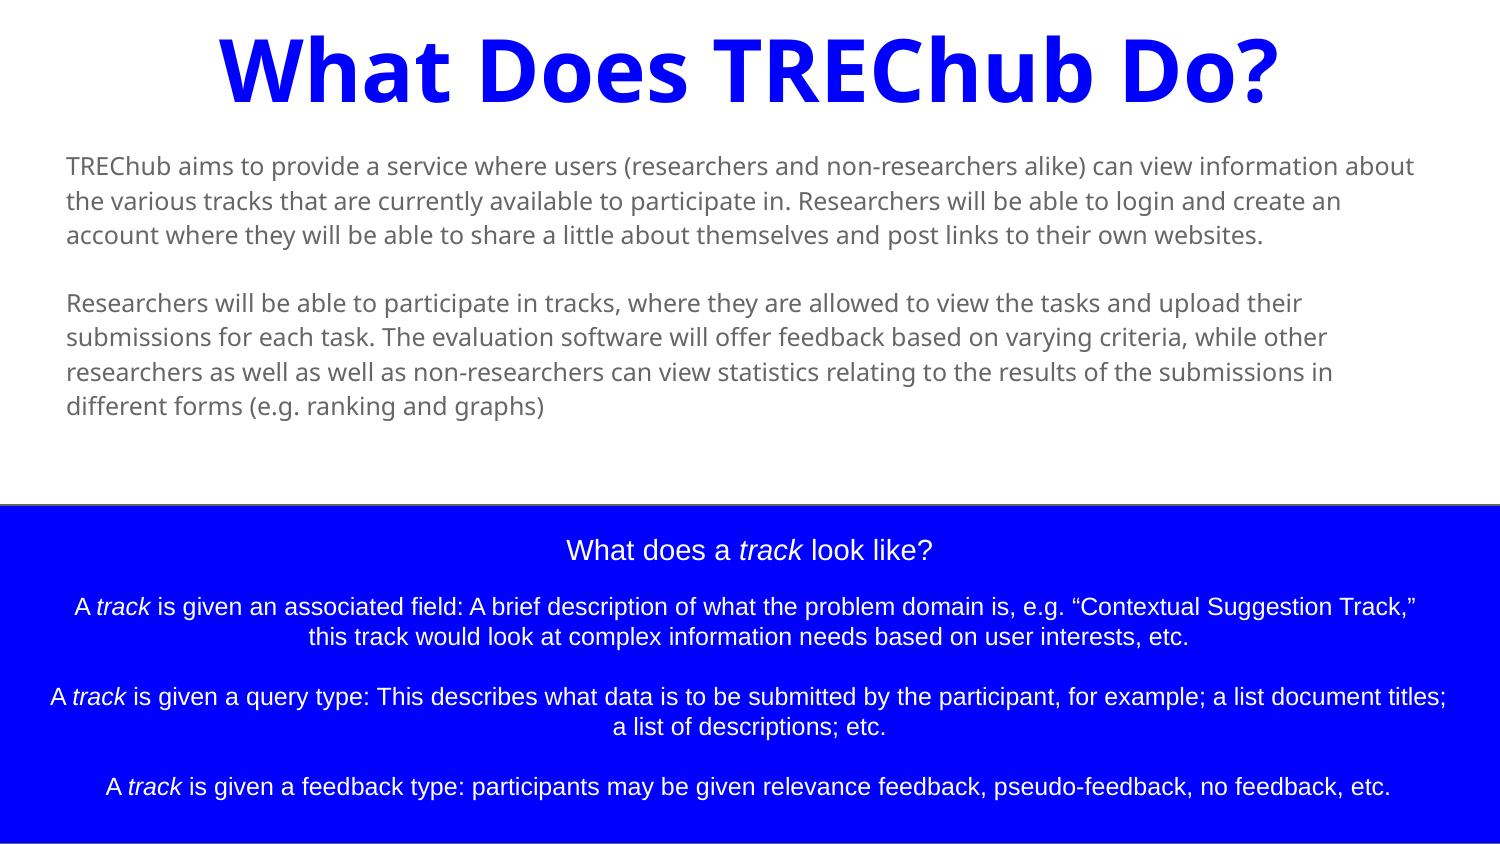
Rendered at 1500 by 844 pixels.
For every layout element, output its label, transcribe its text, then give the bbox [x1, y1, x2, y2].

text_box What does a track look like? [505, 516, 994, 575]
list TREChub aims to provide a service where users (researchers and non-researchers alike) can view information about the various tracks that are currently available to participate in. Researchers will be able to login and create an account where they will be able to share a little about themselves and post links to their own websites. Researchers will be able to participate in tracks, where they are allowed to view the tasks and upload their submissions for each task. The evaluation software will offer feedback based on varying criteria, while other researchers as well as well as non-researchers can view statistics relating to the results of the submissions in different forms (e.g. ranking and graphs) [51, 131, 1449, 505]
title What Does TREChub Do? [51, 0, 1449, 131]
text_box A track is given an associated field: A brief description of what the problem domain is, e.g. “Contextual Suggestion Track,” this track would look at complex information needs based on user interests, etc. A track is given a query type: This describes what data is to be submitted by the participant, for example; a list document titles; a list of descriptions; etc. A track is given a feedback type: participants may be given relevance feedback, pseudo-feedback, no feedback, etc. [34, 575, 1465, 821]
text_box [0, 505, 1500, 844]
